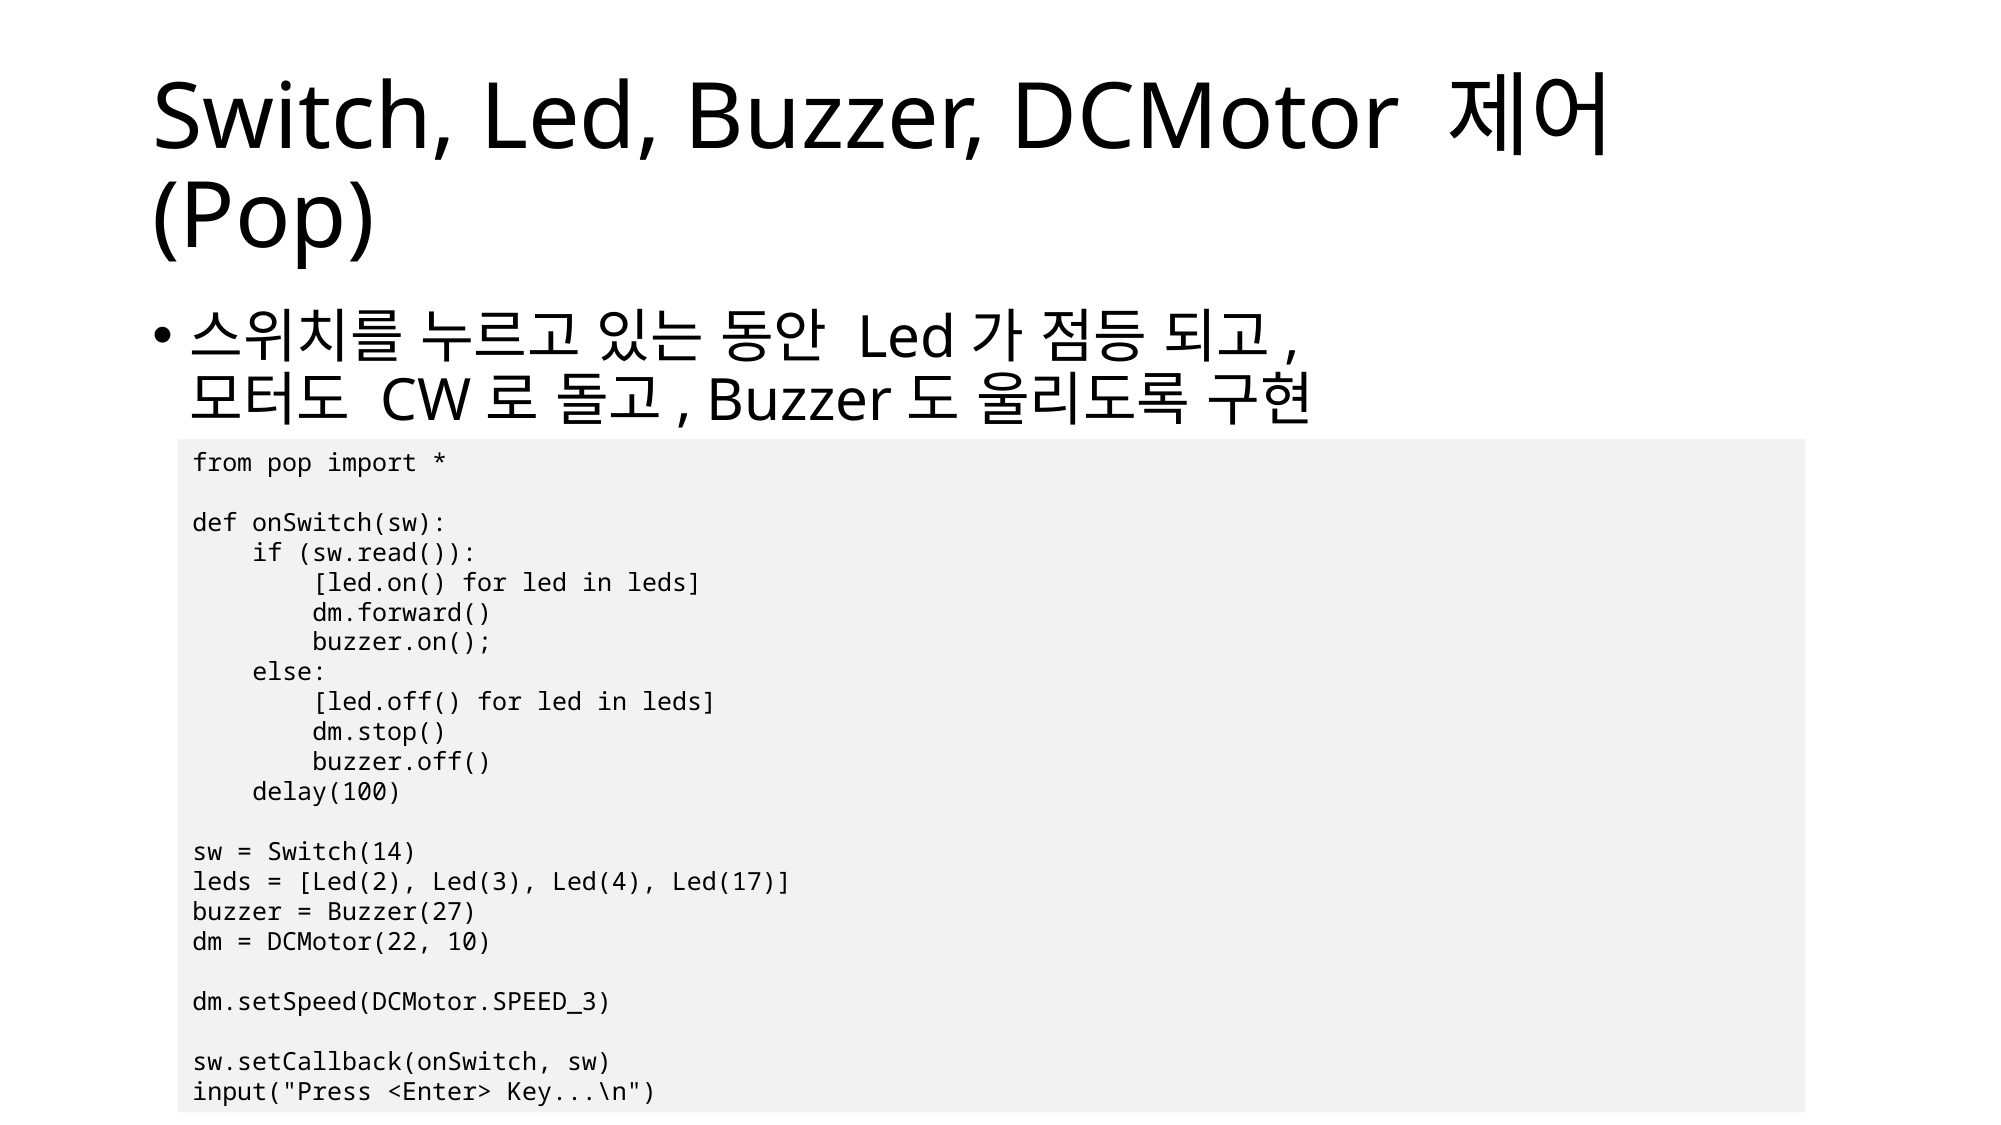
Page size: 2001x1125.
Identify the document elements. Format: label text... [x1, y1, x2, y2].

text_box from pop import * def onSwitch(sw): if (sw.read()): [led.on() for led in leds] dm.forward() buzzer.on(); else: [led.off() for led in leds] dm.stop() buzzer.off() delay(100) sw = Switch(14) leds = [Led(2), Led(3), Led(4), Led(17)] buzzer = Buzzer(27) dm = DCMotor(22, 10) dm.setSpeed(DCMotor.SPEED_3) sw.setCallback(onSwitch, sw) input("Press <Enter> Key...\n") [177, 438, 1806, 1113]
list 스위치를 누르고 있는 동안 Led가 점등 되고, 모터도 CW로 돌고, Buzzer도 울리도록 구현 [137, 299, 1863, 1099]
title Switch, Led, Buzzer, DCMotor 제어 (Pop) [137, 59, 1863, 278]
